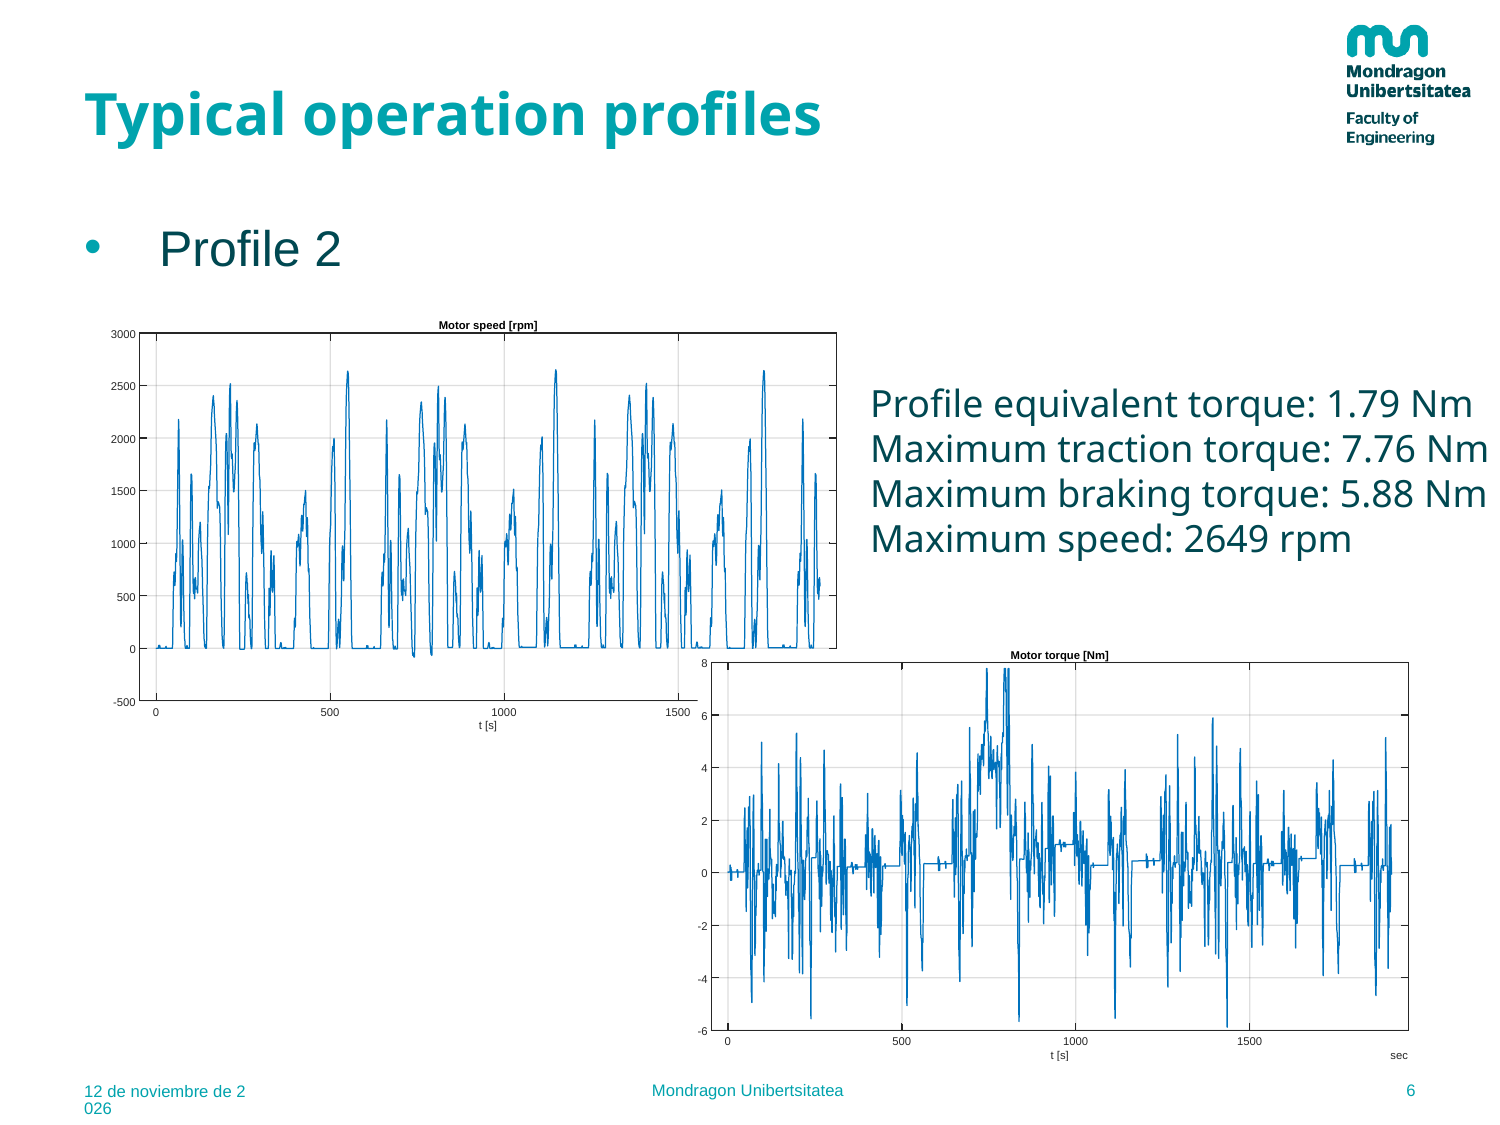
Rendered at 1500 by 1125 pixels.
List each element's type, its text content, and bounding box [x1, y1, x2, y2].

picture [110, 319, 1410, 1062]
title Typical operation profiles [69, 77, 1327, 148]
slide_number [69, 1060, 263, 1121]
picture [1319, 0, 1500, 170]
list Profile 2 [69, 209, 1431, 999]
text_box Profile equivalent torque: 1.79 Nm Maximum traction torque: 7.76 Nm Maximum braking torque: 5.88 Nm Maximum speed: 2649 rpm [855, 372, 1500, 568]
footer Mondragon Unibertsitatea [356, 1059, 1140, 1120]
slide_number 6 [1248, 1059, 1431, 1120]
